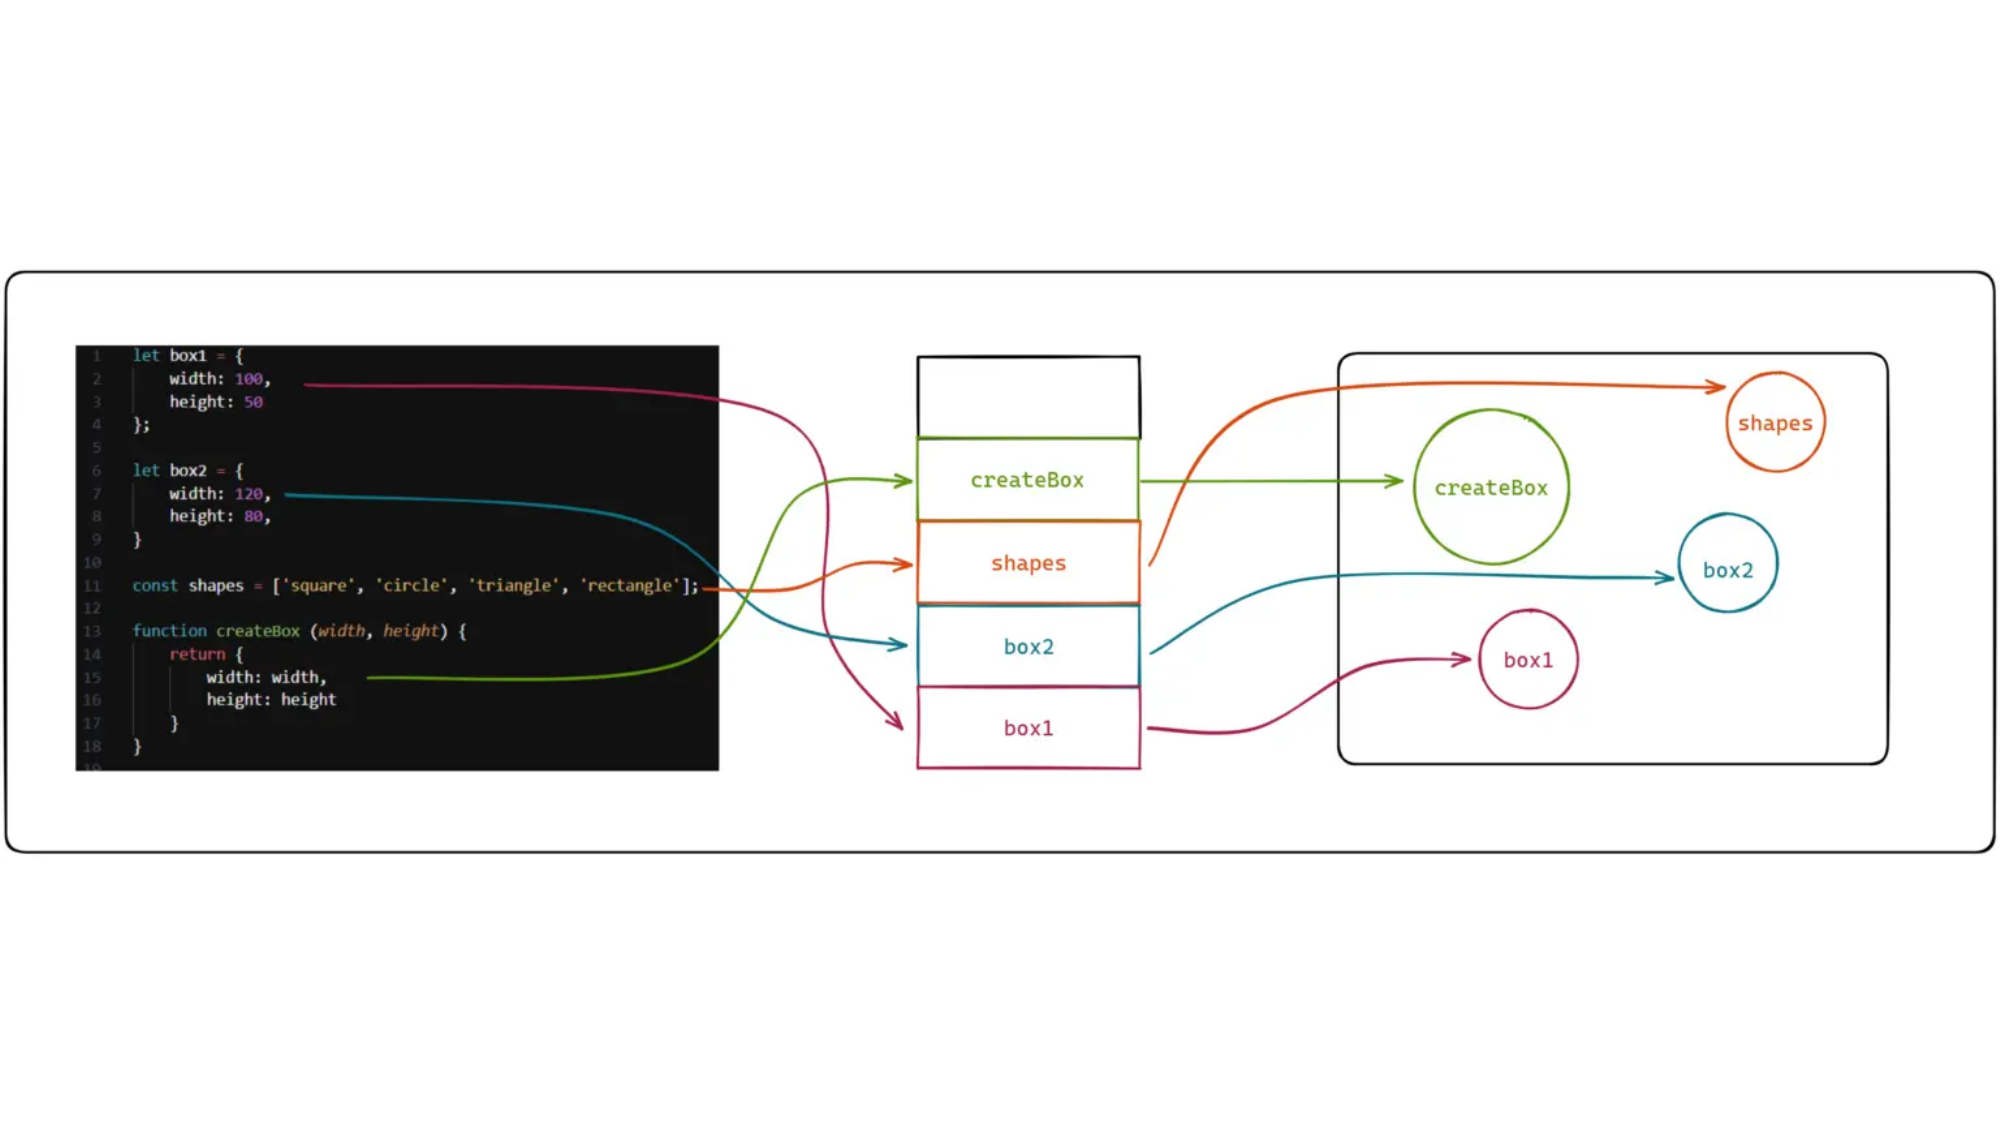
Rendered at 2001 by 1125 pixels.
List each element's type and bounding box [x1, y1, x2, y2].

picture [0, 266, 2000, 859]
